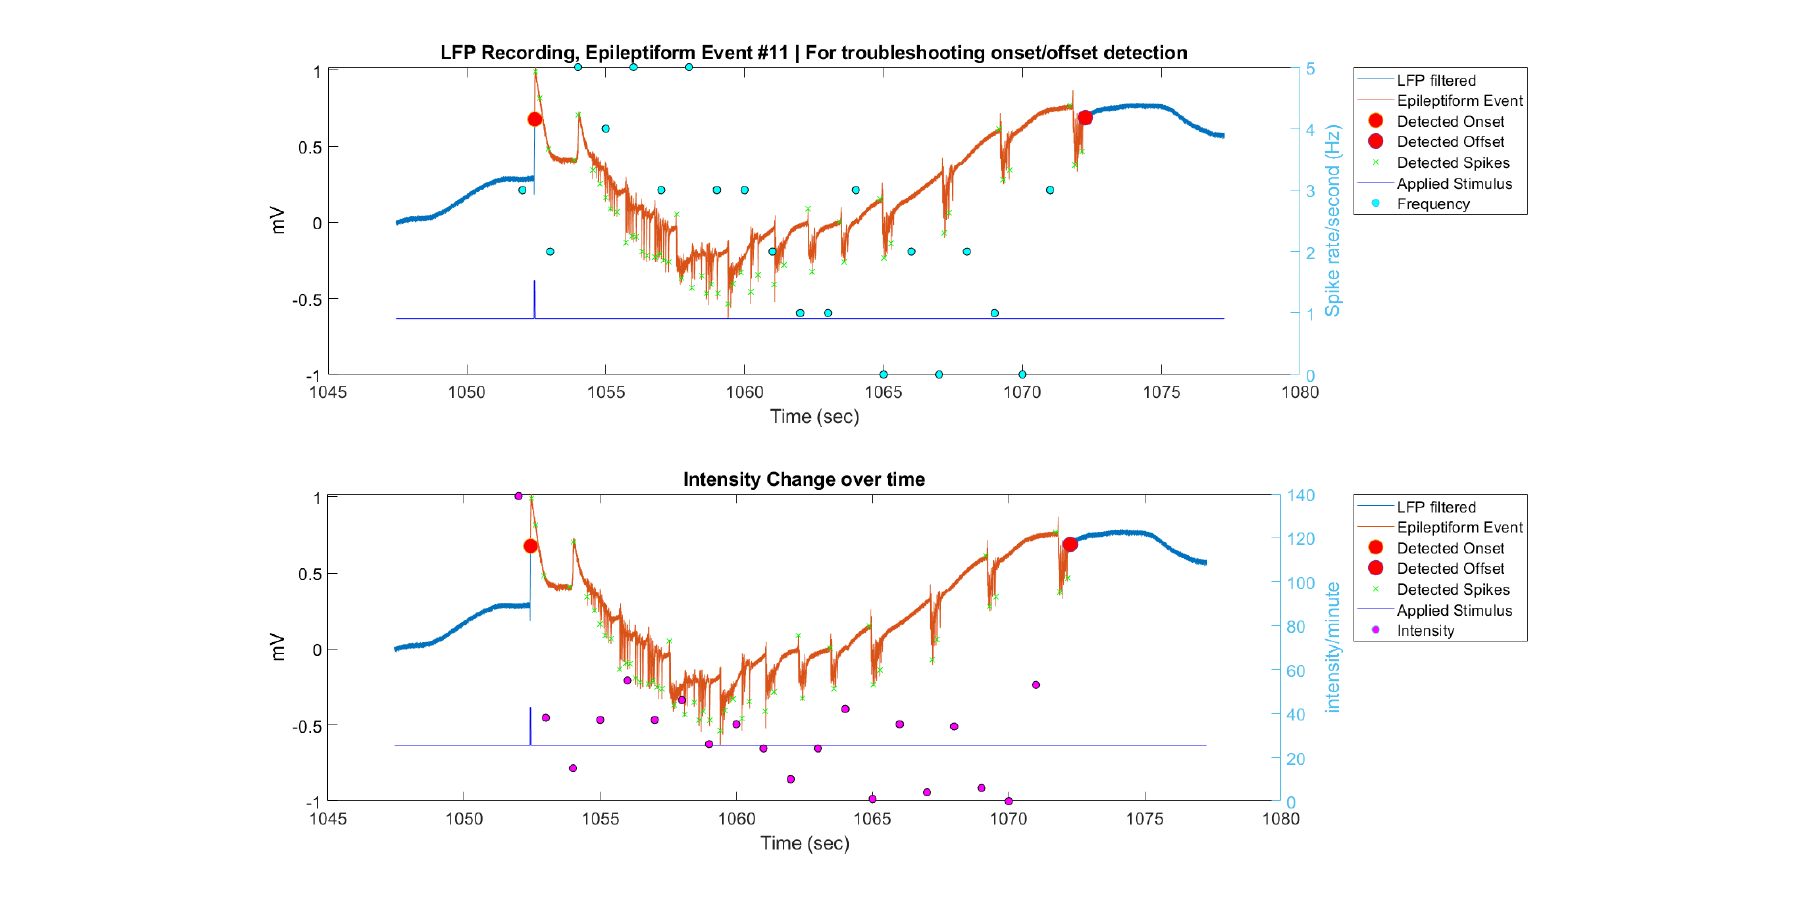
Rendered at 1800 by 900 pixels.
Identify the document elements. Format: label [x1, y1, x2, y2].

picture [126, 0, 1674, 900]
